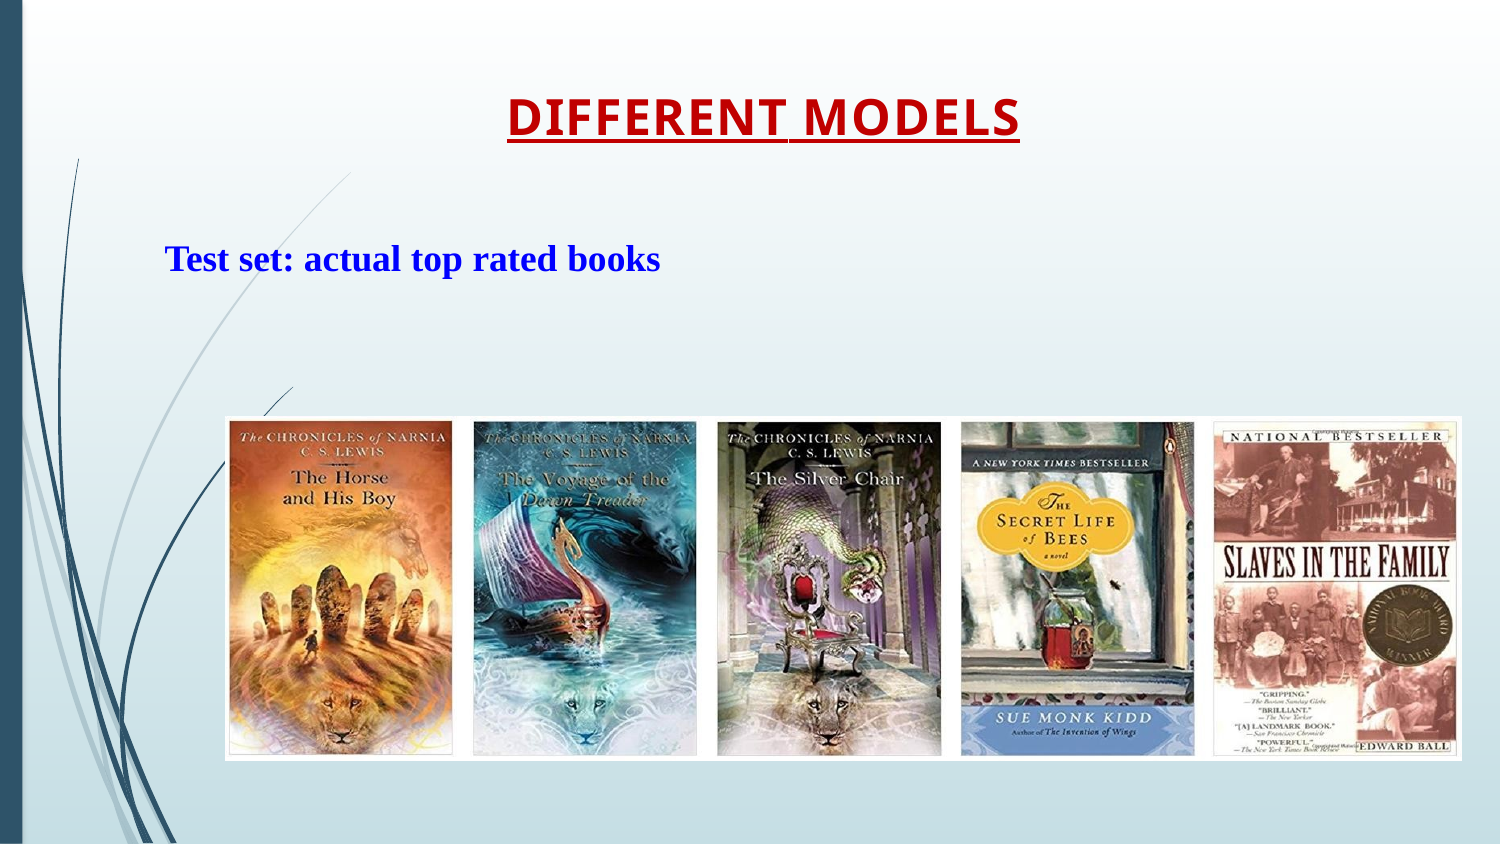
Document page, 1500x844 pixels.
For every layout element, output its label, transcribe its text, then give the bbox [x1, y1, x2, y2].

text_box DIFFERENT MODELS [24, 83, 1500, 146]
text_box Test set: actual top rated books [162, 231, 732, 279]
picture [224, 415, 1463, 761]
